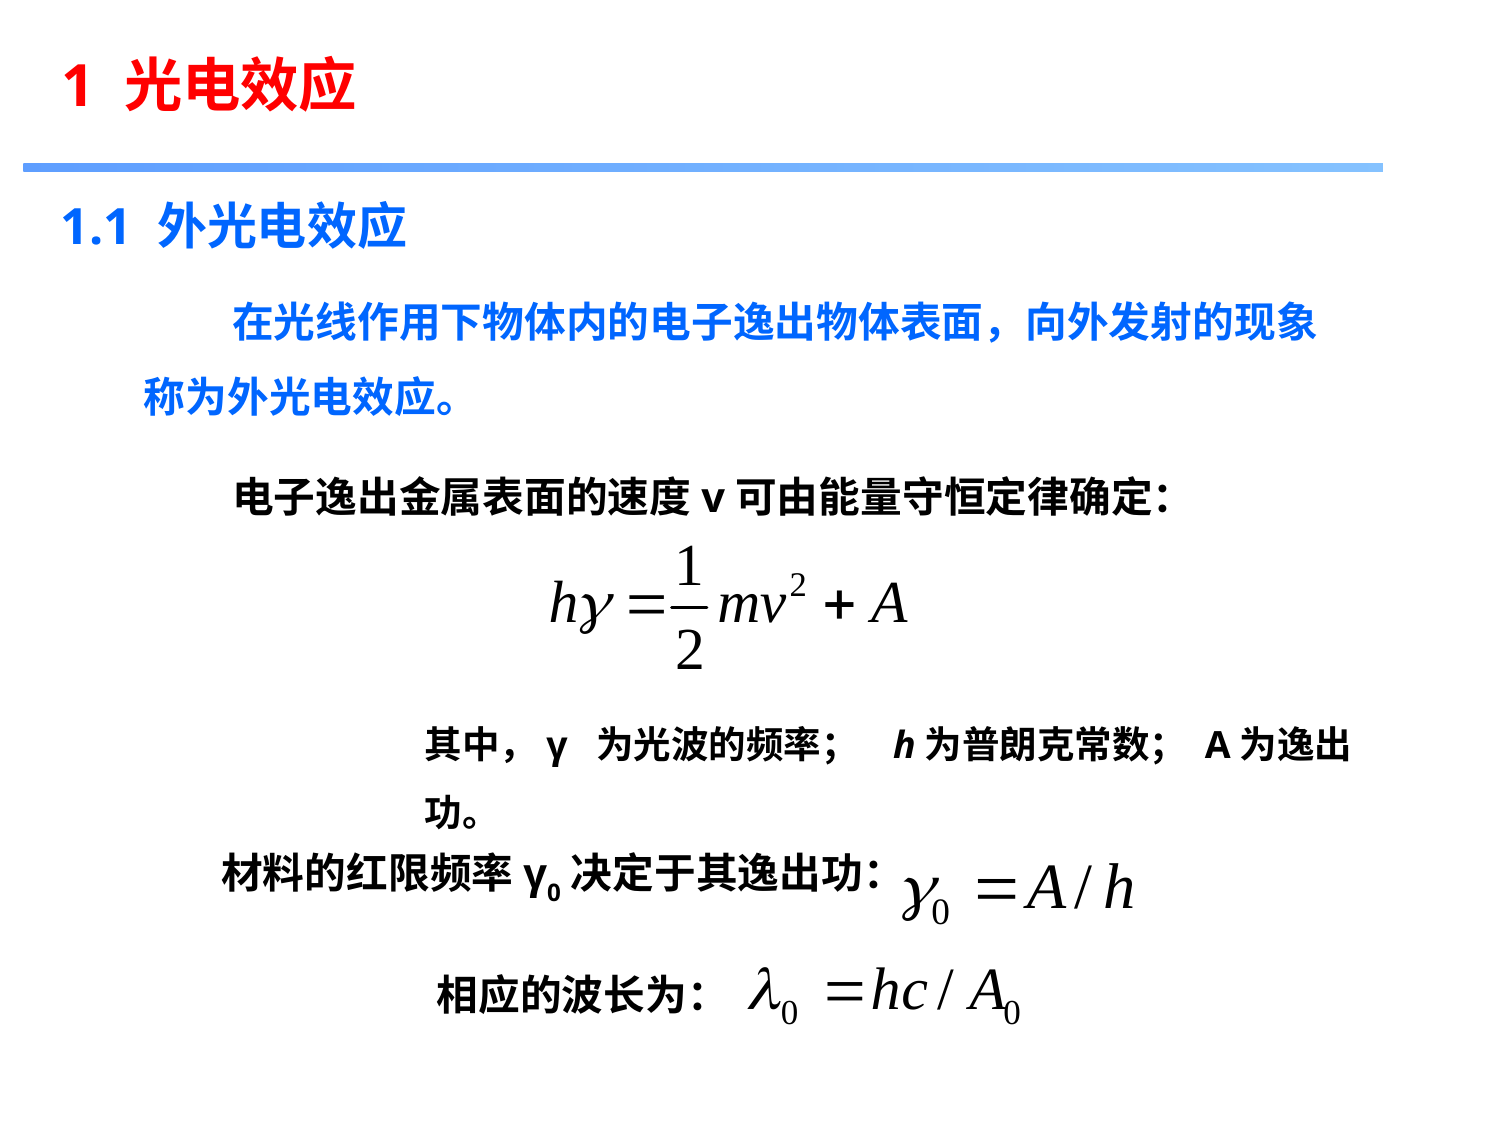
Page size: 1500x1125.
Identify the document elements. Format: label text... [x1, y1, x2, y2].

text_box [21, 162, 1385, 174]
text_box 1 光电效应 [46, 23, 399, 126]
text_box 材料的红限频率γ0决定于其逸出功： [206, 839, 920, 964]
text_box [738, 948, 1034, 1040]
text_box 1.1 外光电效应 [46, 187, 422, 263]
text_box 其中，γ 为光波的频率； h为普朗克常数； A为逸出功。 [410, 691, 1383, 842]
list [539, 527, 918, 683]
text_box 相应的波长为： [421, 961, 744, 1077]
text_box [890, 843, 1149, 941]
text_box 在光线作用下物体内的电子逸出物体表面，向外发射的现象称为外光电效应。 电子逸出金属表面的速度v可由能量守恒定律确定： [128, 263, 1348, 521]
